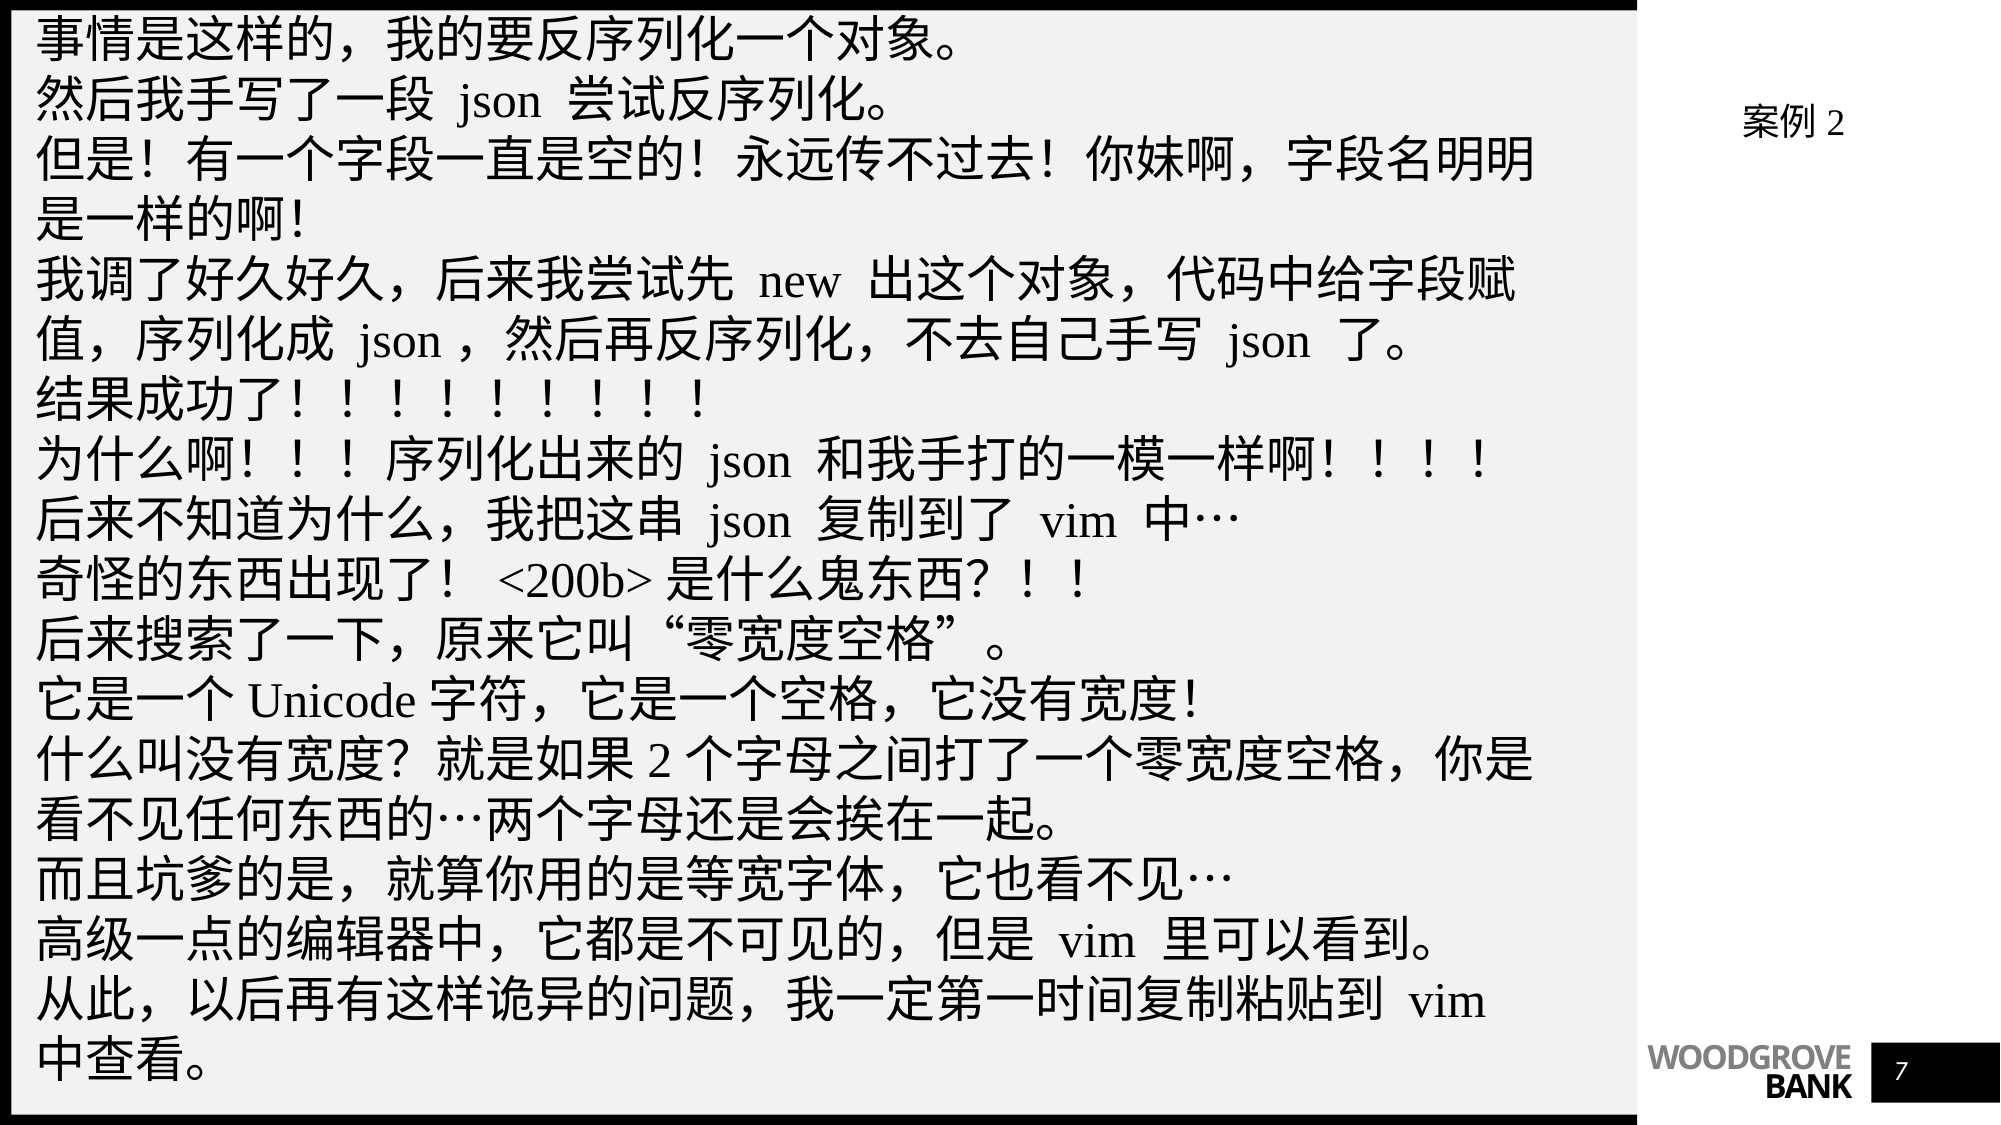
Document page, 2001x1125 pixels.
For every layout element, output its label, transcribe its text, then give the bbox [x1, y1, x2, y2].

slide_number 7 [1877, 1050, 1924, 1096]
text_box 案例2 [1727, 90, 1878, 151]
text_box 事情是这样的，我的要反序列化一个对象。 然后我手写了一段 json 尝试反序列化。 但是！有一个字段一直是空的！永远传不过去！你妹啊，字段名明明是一样的啊！ 我调了好久好久，后来我尝试先 new 出这个对象，代码中给字段赋值，序列化成 json，然后再反序列化，不去自己手写 json 了。 结果成功了！！！！！！！！！ 为什么啊！！！序列化出来的 json 和我手打的一模一样啊！！！！ 后来不知道为什么，我把这串 json 复制到了 vim 中… 奇怪的东西出现了！<200b>是什么鬼东西？！！ 后来搜索了一下，原来它叫“零宽度空格”。 它是一个Unicode字符，它是一个空格，它没有宽度！ 什么叫没有宽度？就是如果2个字母之间打了一个零宽度空格，你是看不见任何东西的…两个字母还是会挨在一起。 而且坑爹的是，就算你用的是等宽字体，它也看不见… 高级一点的编辑器中，它都是不可见的，但是 vim 里可以看到。 从此，以后再有这样诡异的问题，我一定第一时间复制粘贴到 vim 中查看。 [20, 0, 1573, 1095]
